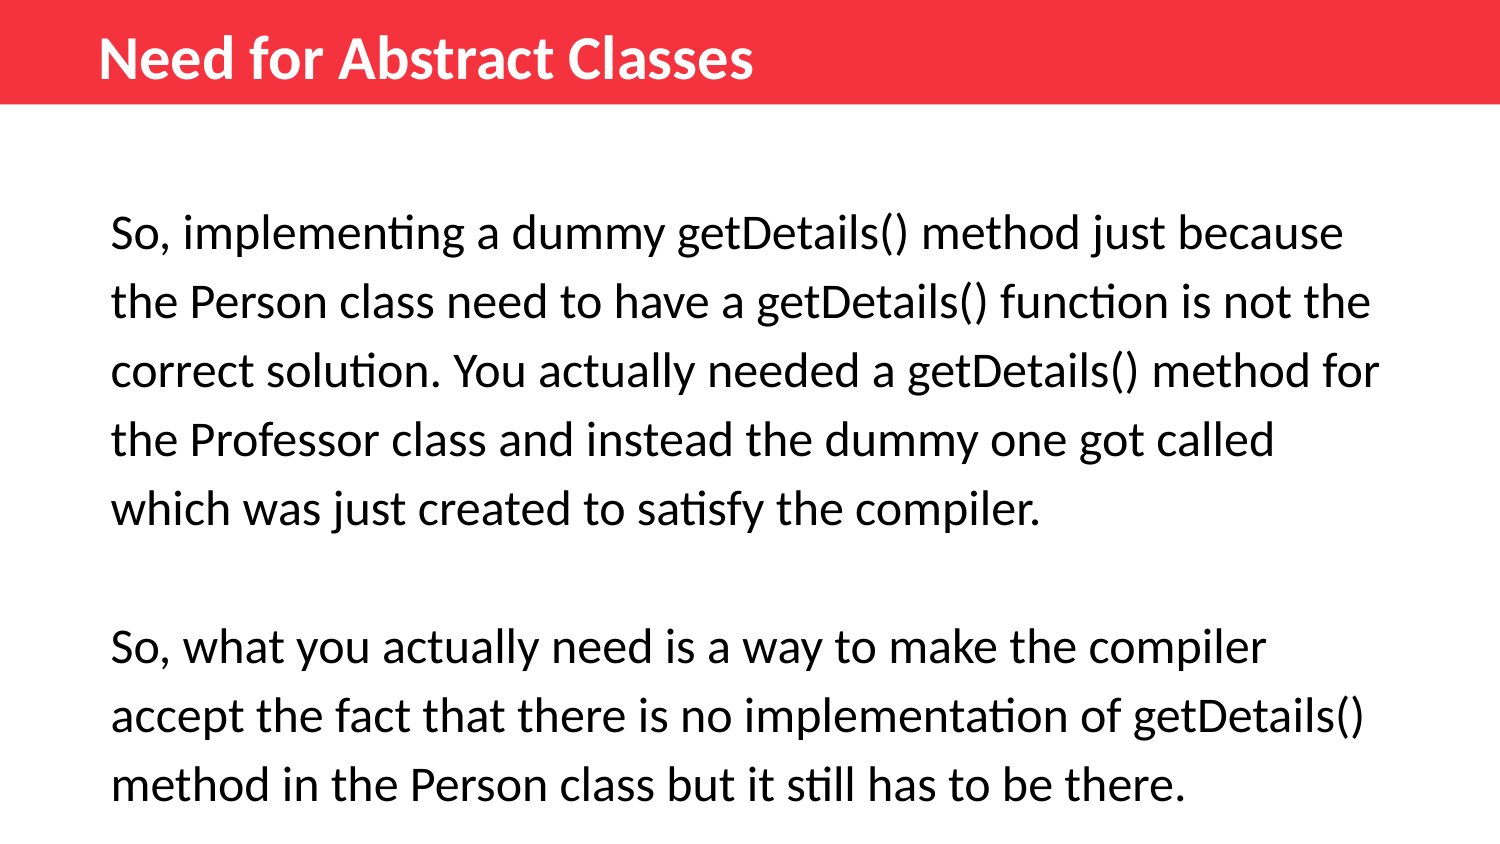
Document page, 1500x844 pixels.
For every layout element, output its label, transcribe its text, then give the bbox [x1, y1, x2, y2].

text_box [0, 0, 1500, 105]
text_box Need for Abstract Classes [83, 2, 1332, 138]
text_box So, implementing a dummy getDetails() method just because the Person class need to have a getDetails() function is not the correct solution. You actually needed a getDetails() method for the Professor class and instead the dummy one got called which was just created to satisfy the compiler. So, what you actually need is a way to make the compiler accept the fact that there is no implementation of getDetails() method in the Person class but it still has to be there. [95, 175, 1411, 596]
